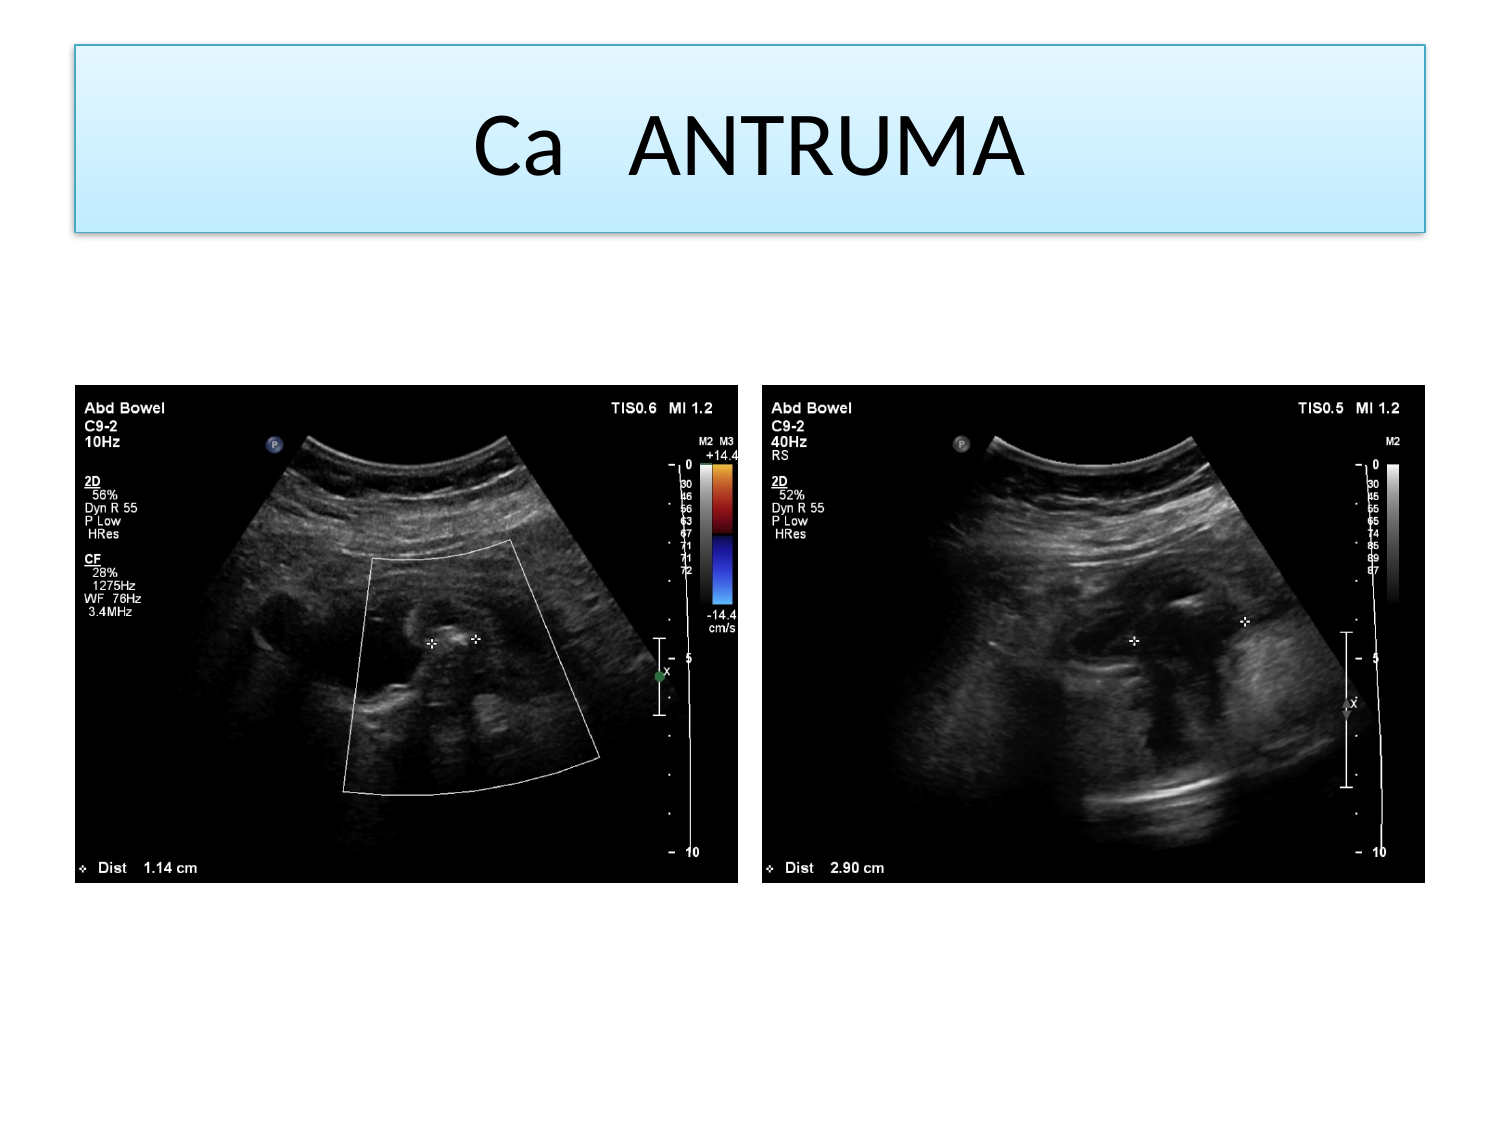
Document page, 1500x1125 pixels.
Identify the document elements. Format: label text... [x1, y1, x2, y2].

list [74, 384, 738, 883]
title Ca ANTRUMA [74, 44, 1426, 233]
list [762, 384, 1426, 883]
